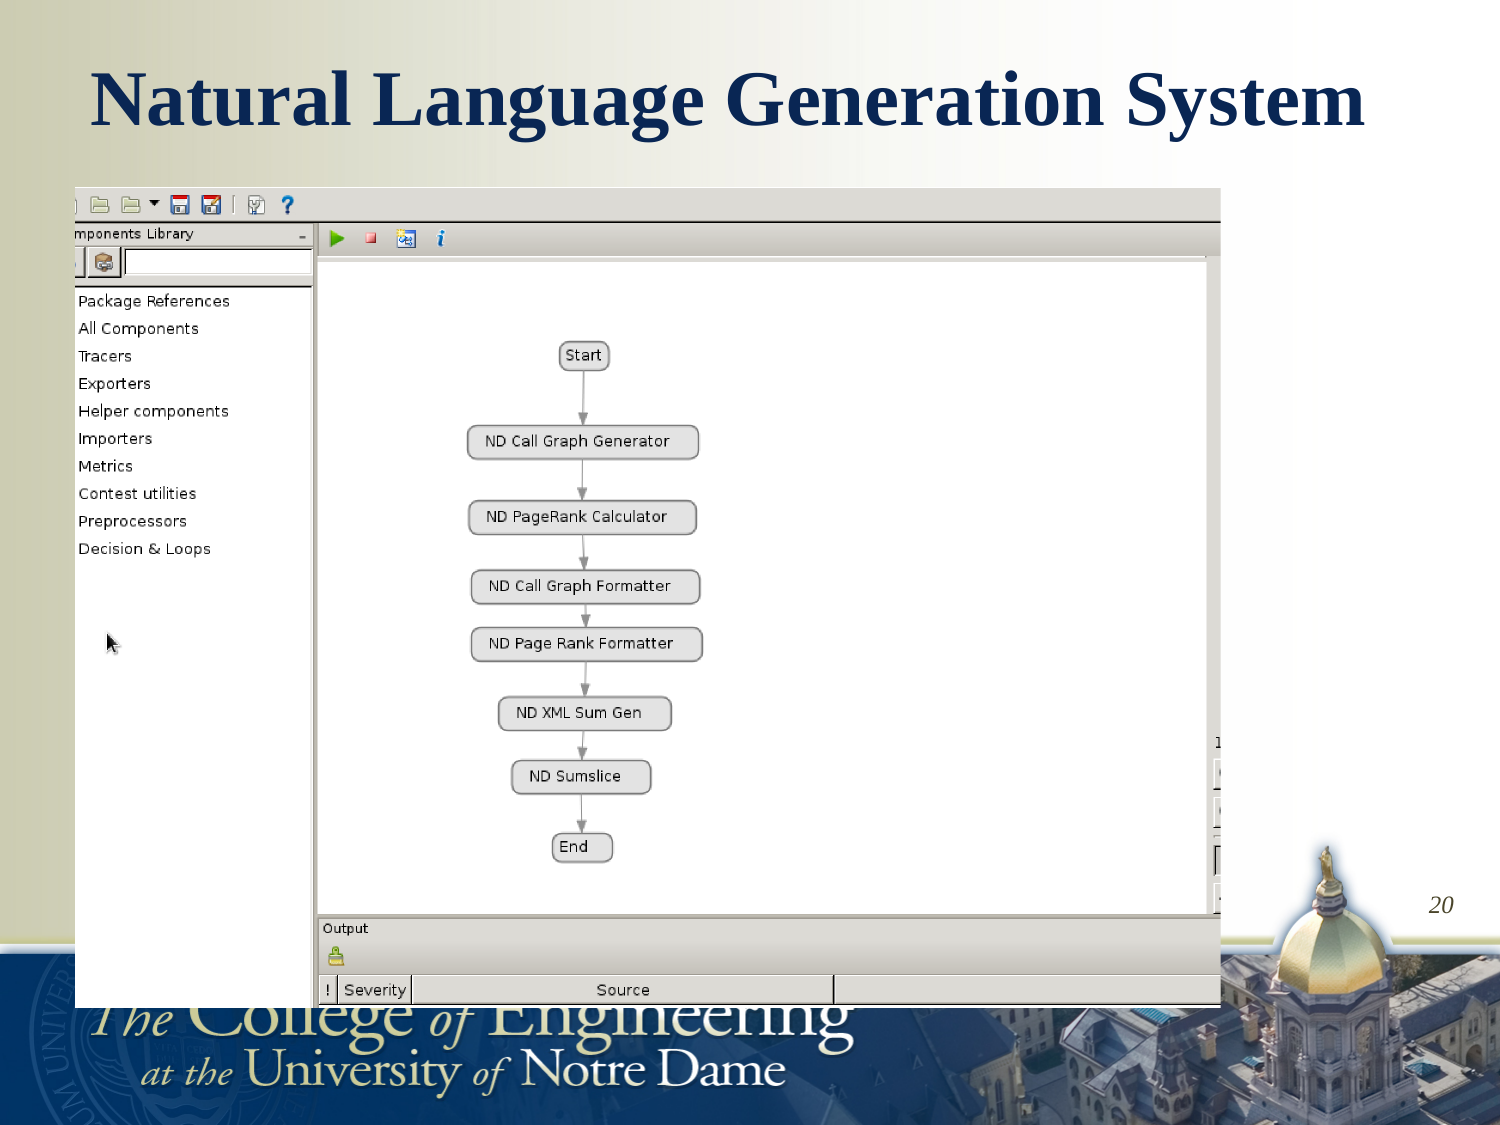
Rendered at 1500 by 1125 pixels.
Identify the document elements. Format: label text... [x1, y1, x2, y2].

slide_number 19 [1405, 873, 1469, 934]
title Natural Language Generation System [75, 0, 1425, 188]
picture [0, 0, 1500, 1125]
